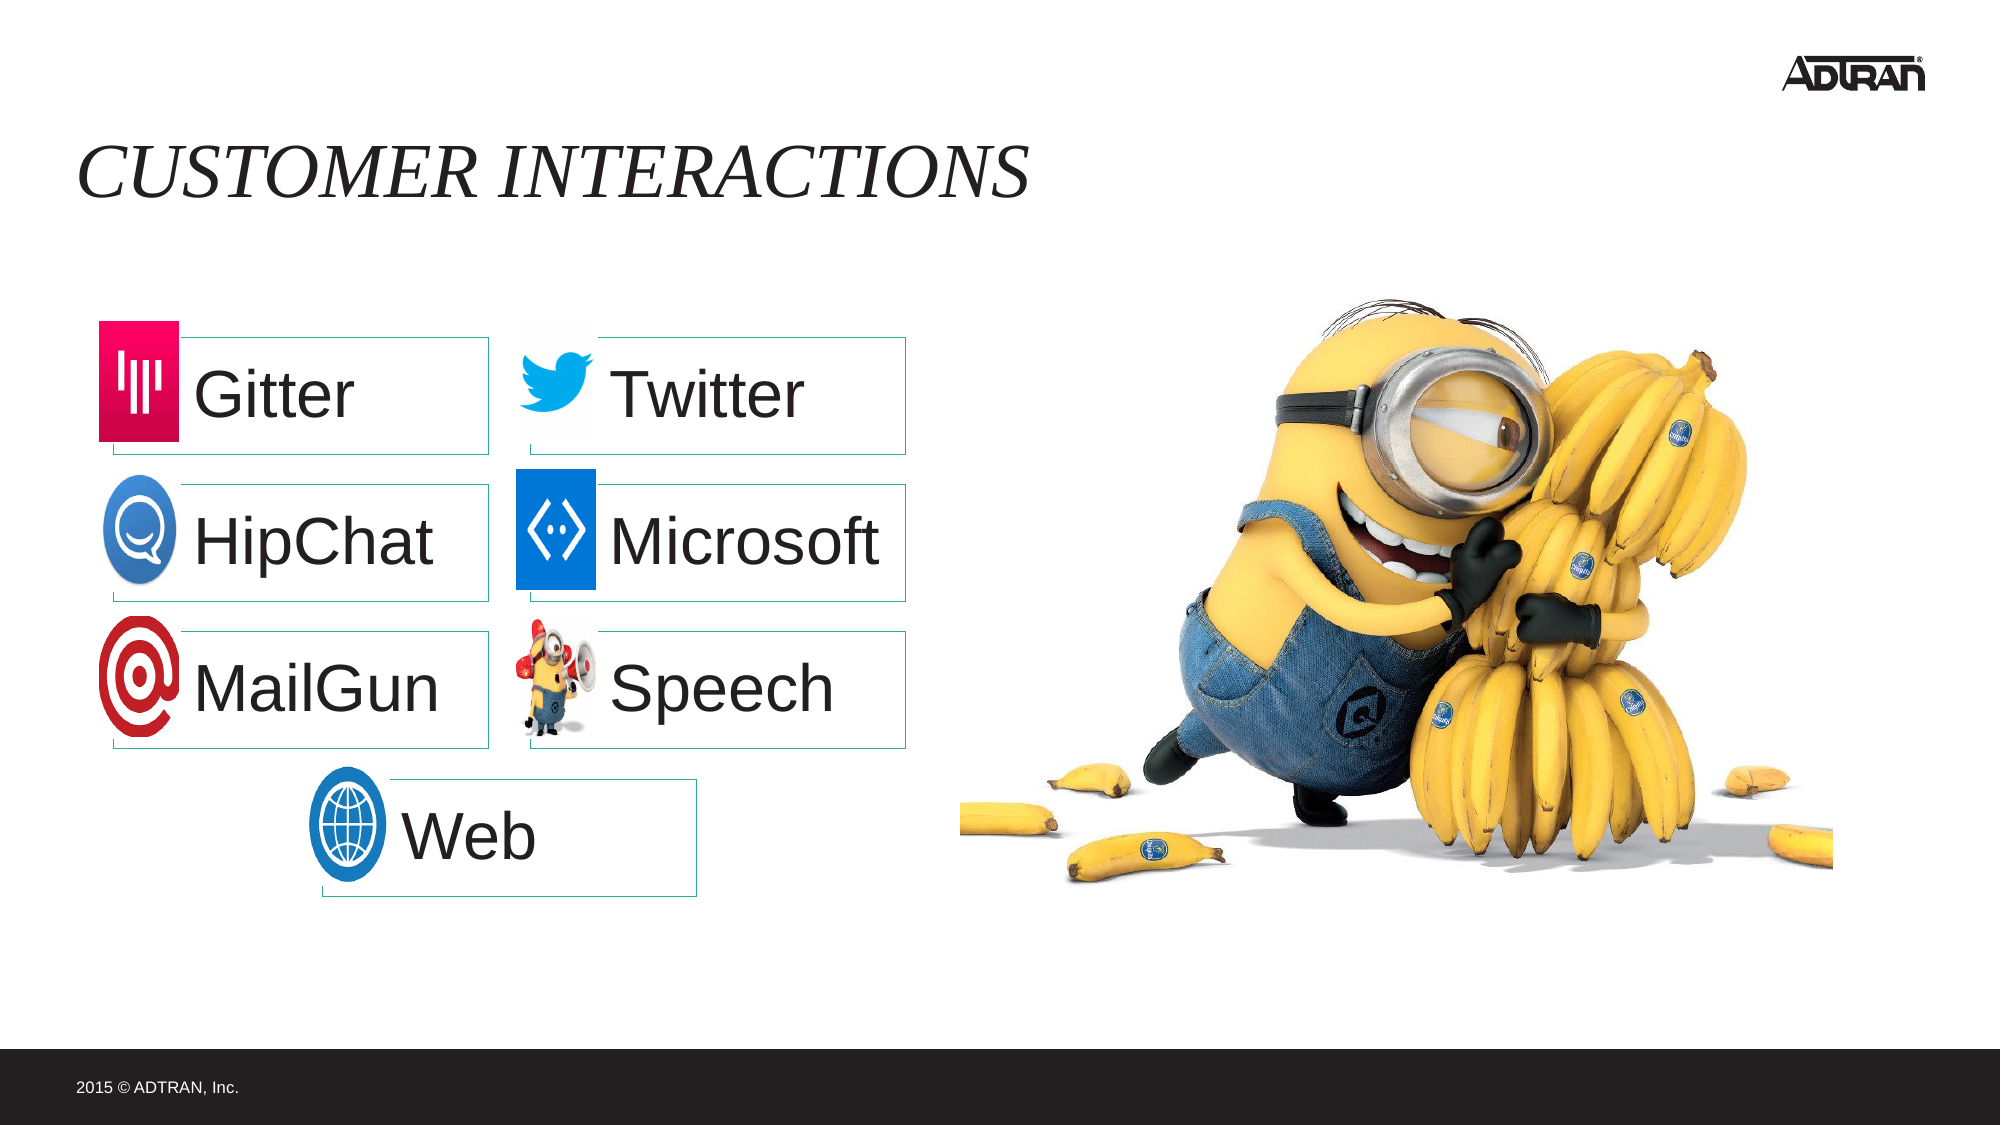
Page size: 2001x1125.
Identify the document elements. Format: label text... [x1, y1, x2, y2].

title Customer Interactions [75, 0, 1765, 222]
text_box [53, 299, 950, 917]
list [960, 255, 1833, 910]
